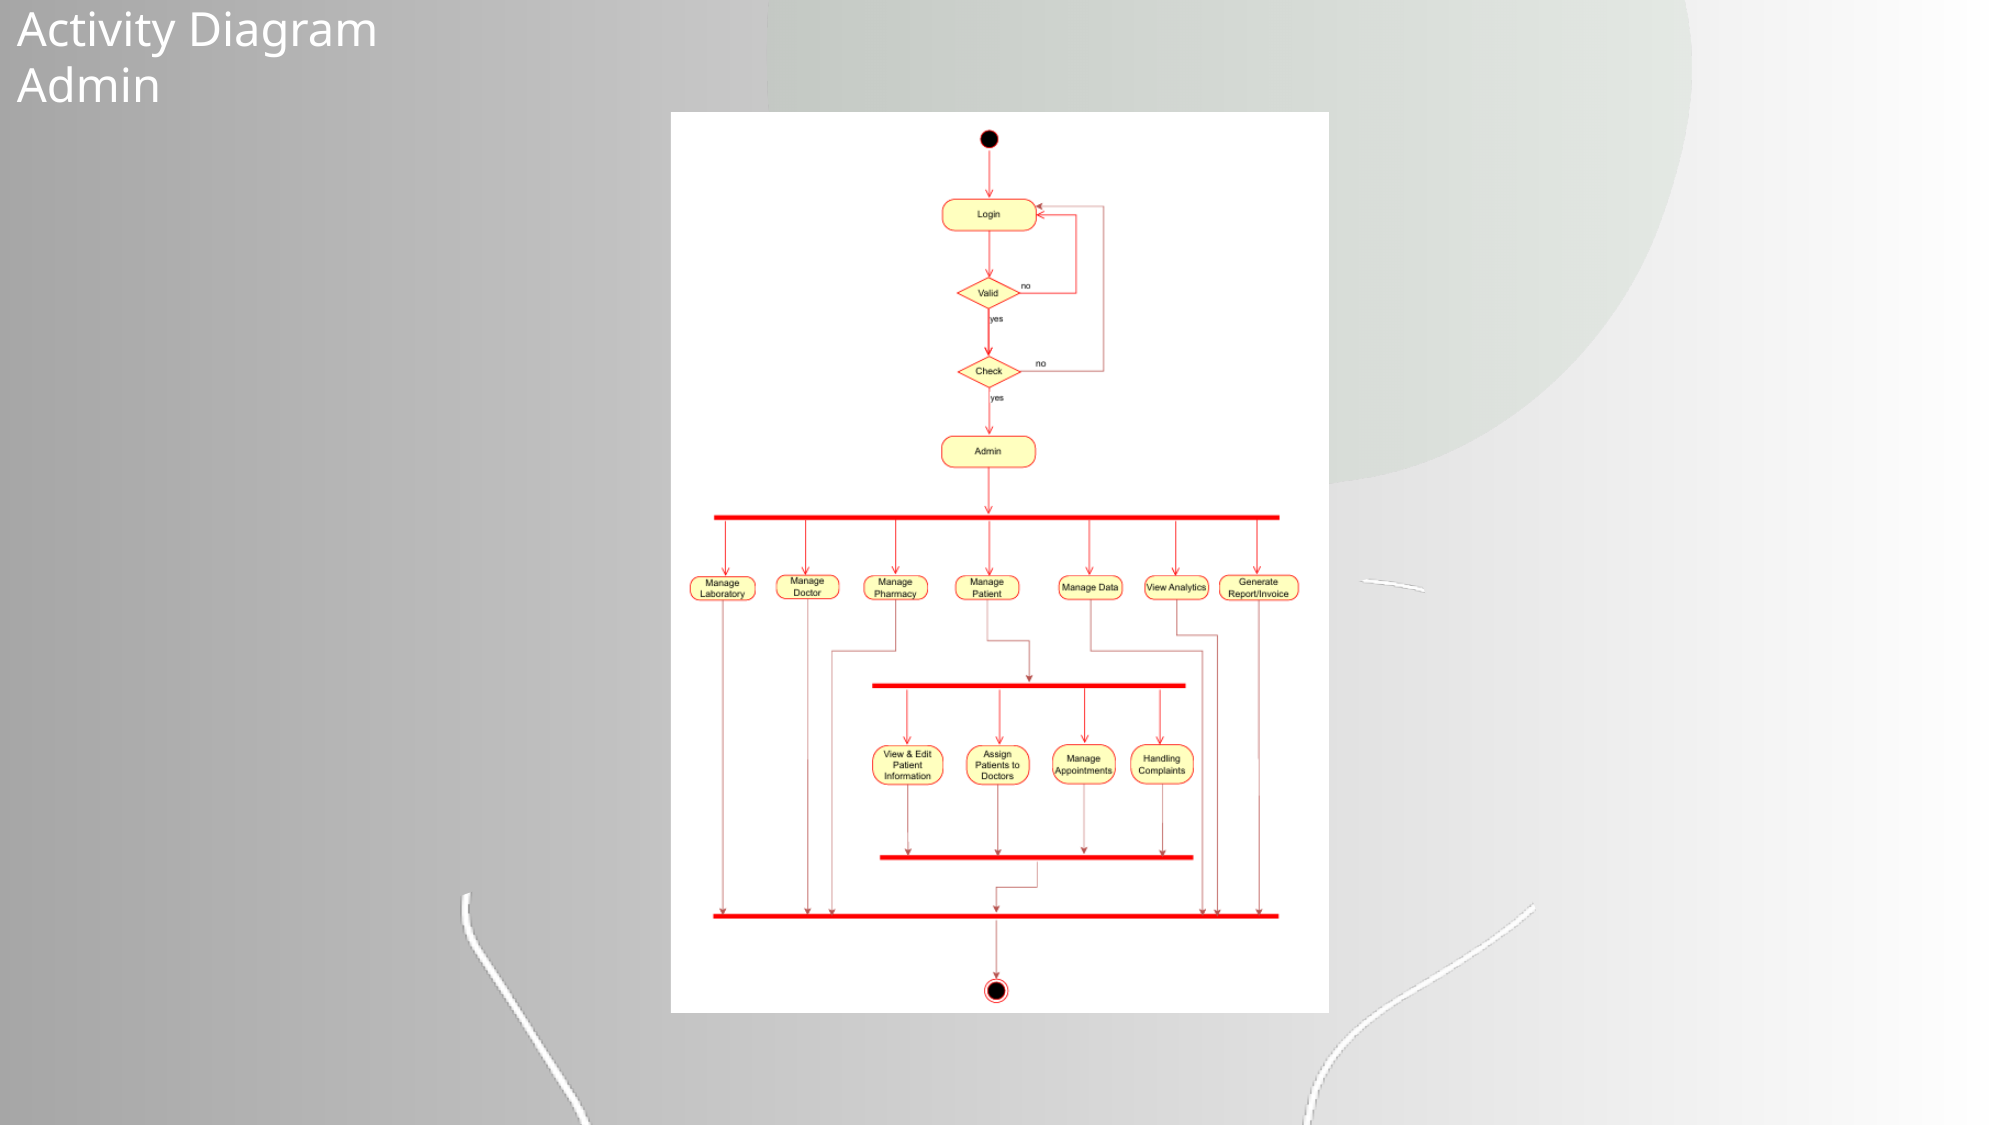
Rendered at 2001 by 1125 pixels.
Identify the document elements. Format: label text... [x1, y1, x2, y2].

text_box [446, 562, 1612, 1125]
text_box Activity Diagram Admin [16, 0, 438, 112]
text_box [670, 112, 1329, 1013]
text_box [740, 0, 1710, 535]
